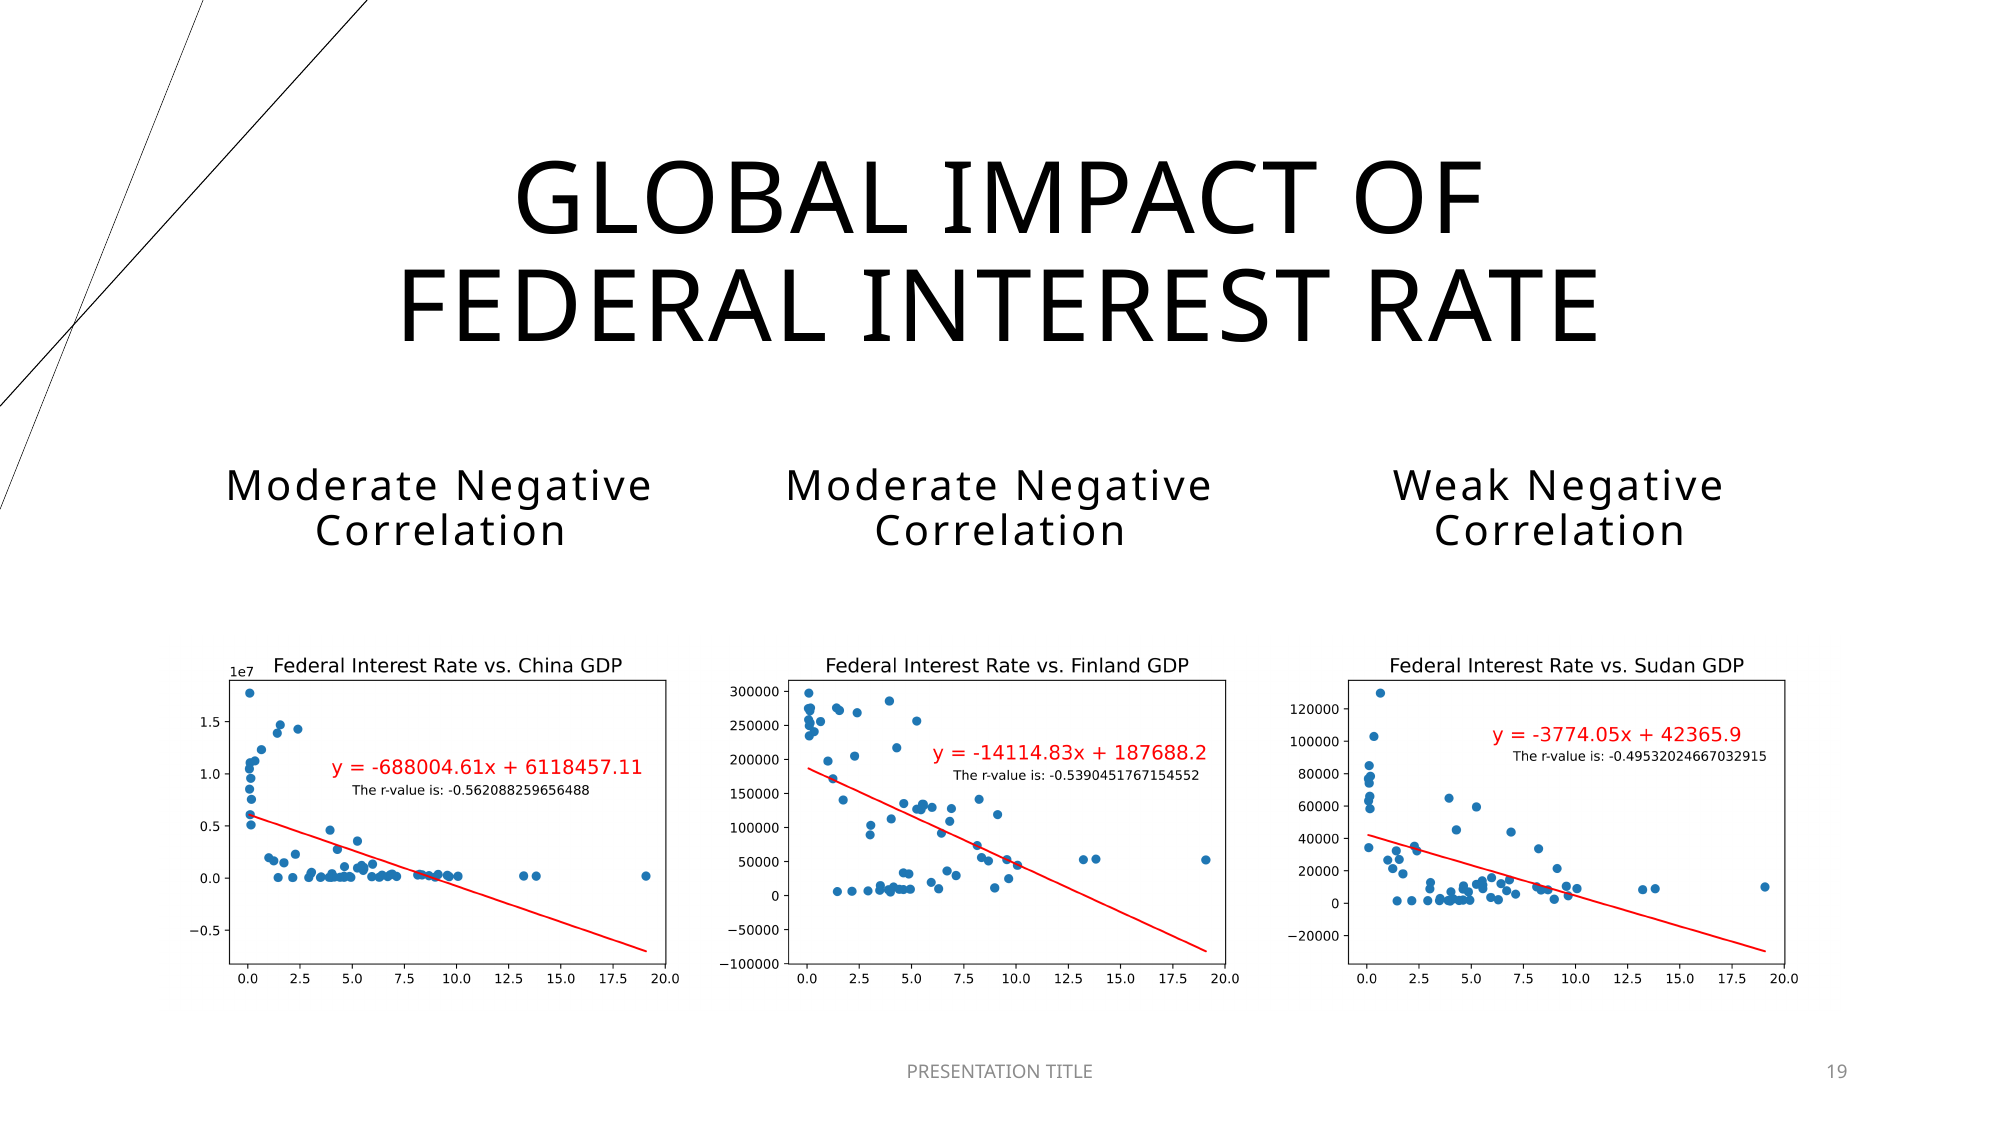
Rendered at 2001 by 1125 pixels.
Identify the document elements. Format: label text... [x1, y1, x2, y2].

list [1278, 635, 1841, 1011]
title Global impact of federal interest rate [309, 146, 1691, 364]
list Moderate Negative Correlation [762, 373, 1238, 563]
footer PRESENTATION TITLE [662, 1042, 1338, 1103]
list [159, 635, 718, 1011]
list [718, 635, 1278, 1011]
list Weak Negative Correlation [1323, 373, 1797, 563]
slide_number 19 [1412, 1042, 1863, 1103]
list Moderate Negative Correlation [203, 363, 677, 563]
